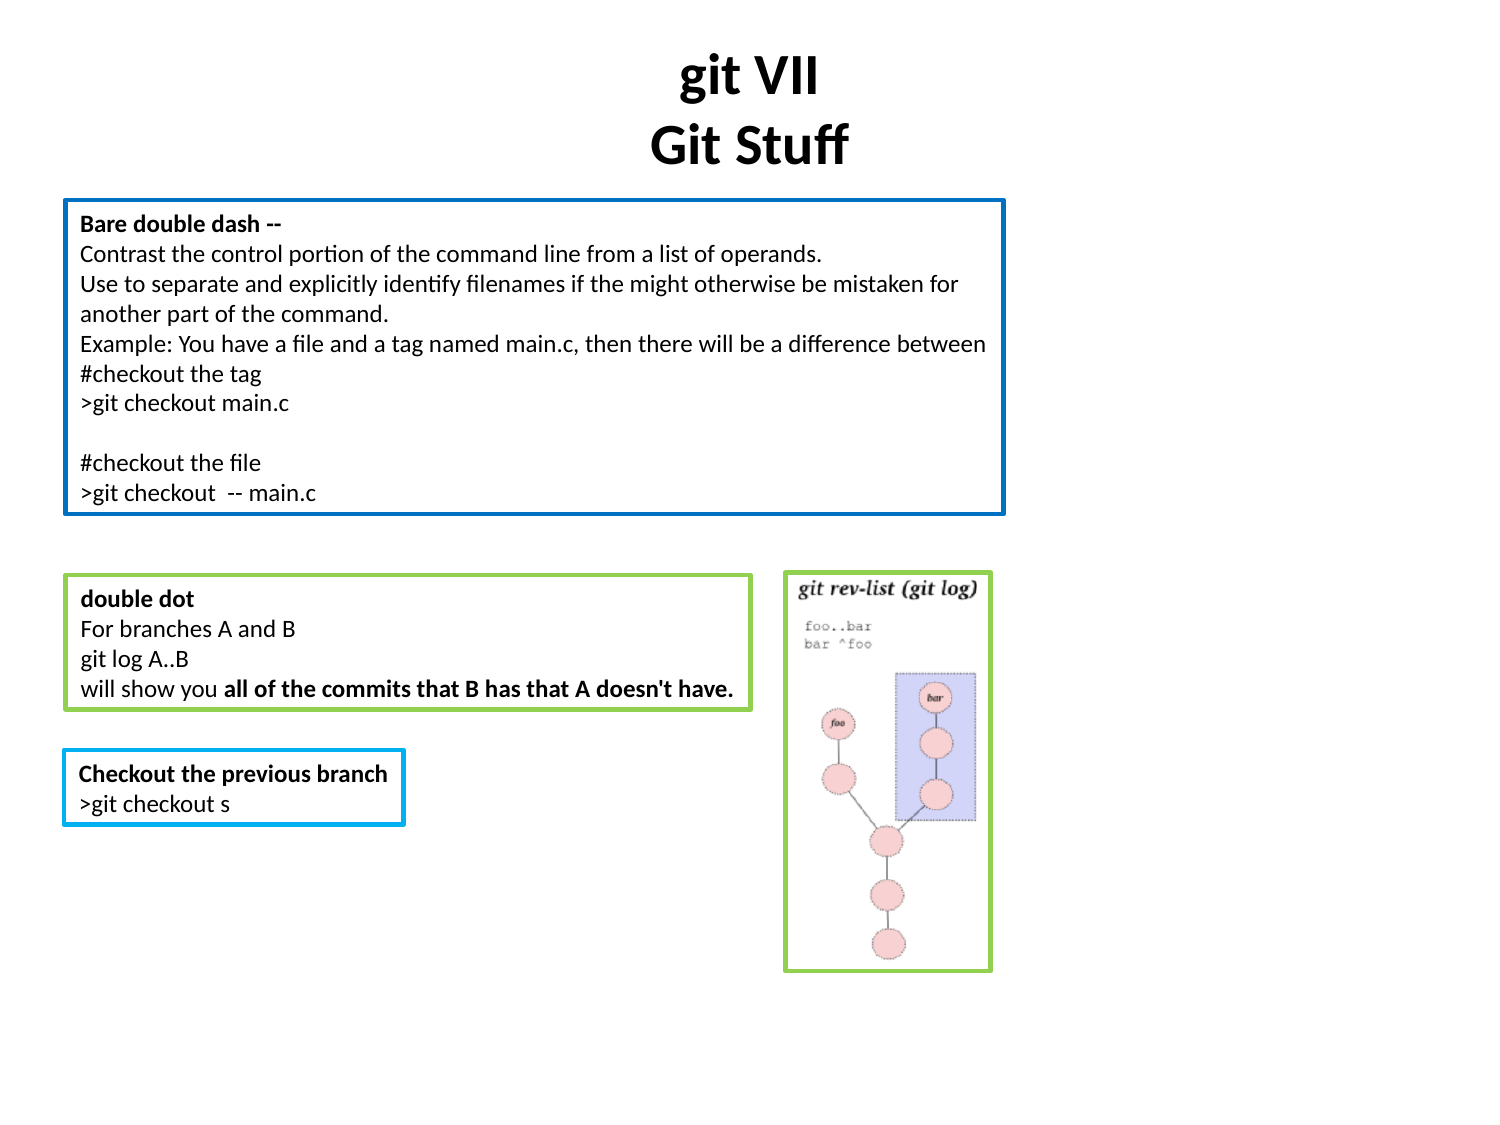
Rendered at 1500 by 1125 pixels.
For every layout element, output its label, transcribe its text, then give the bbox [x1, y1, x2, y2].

title git VII Git Stuff [75, 12, 1425, 200]
text_box double dot For branches A and B git log A..B will show you all of the commits that B has that A doesn't have. [65, 574, 751, 710]
picture [787, 574, 989, 969]
text_box Checkout the previous branch >git checkout s [64, 749, 404, 825]
text_box Bare double dash -- Contrast the control portion of the command line from a list of operands. Use to separate and explicitly identify filenames if the might otherwise be mistaken for another part of the command. Example: You have a file and a tag named main.c, then there will be a difference between #checkout the tag >git checkout main.c #checkout the file >git checkout -- main.c [65, 199, 1004, 515]
